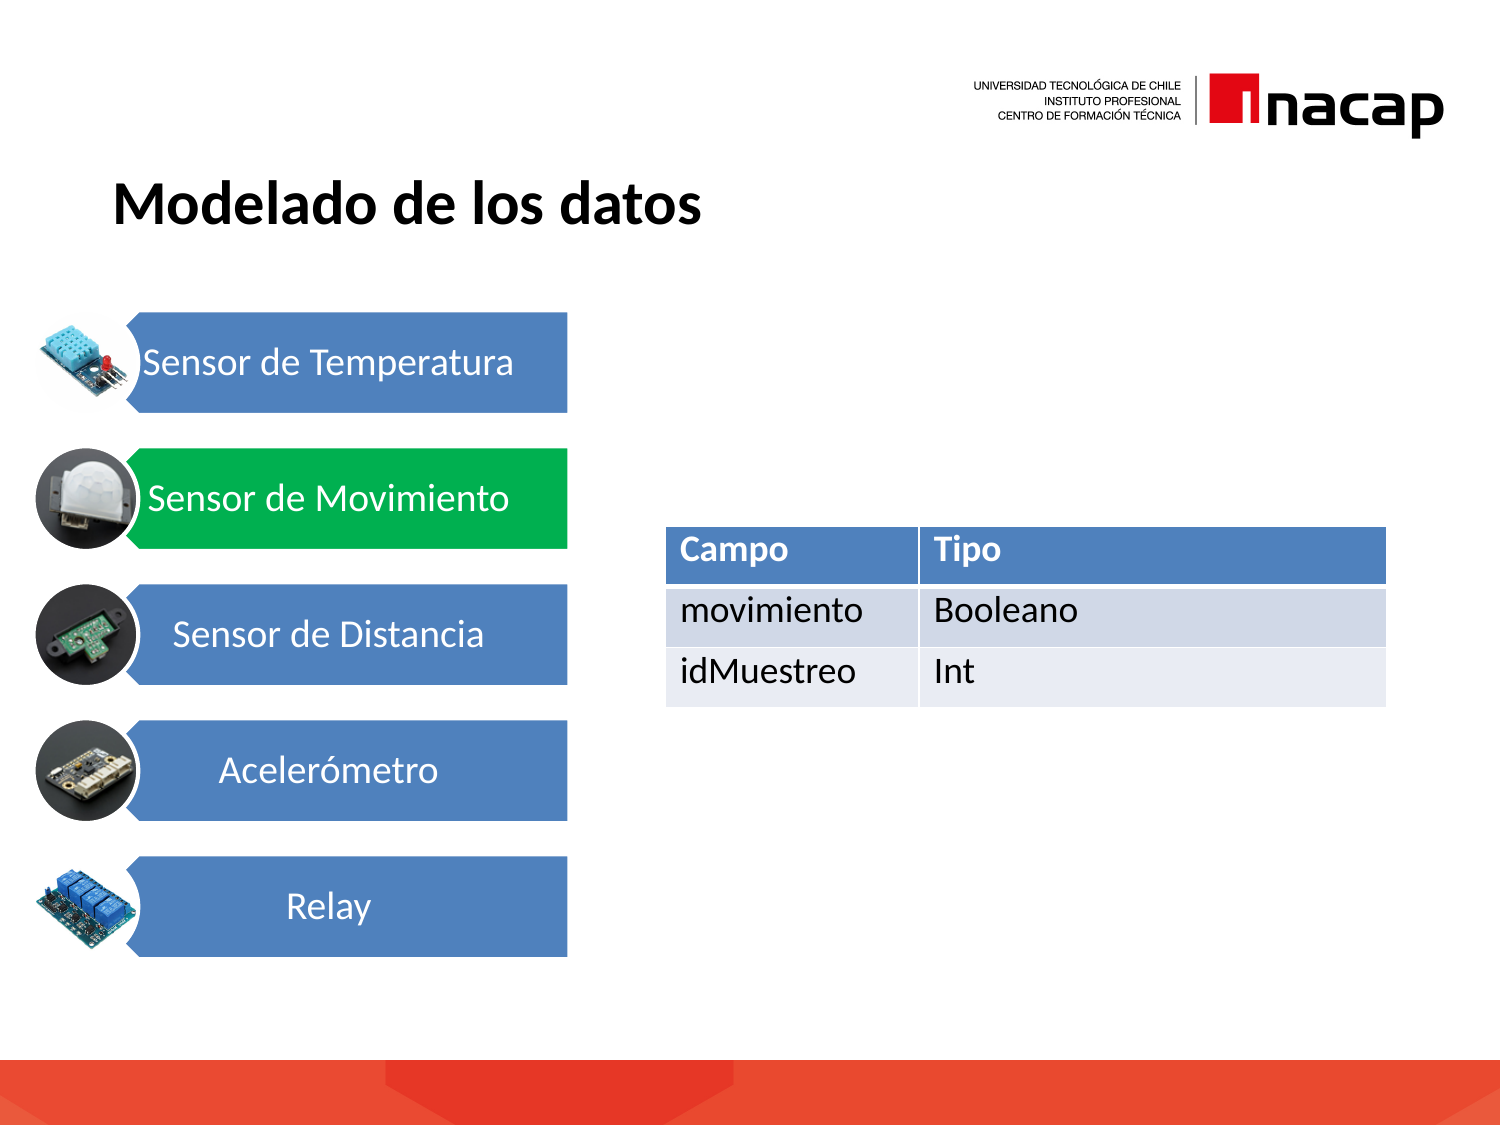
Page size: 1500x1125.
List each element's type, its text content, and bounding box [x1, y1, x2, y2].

table_cell movimiento [671, 589, 918, 647]
text_box Modelado de los datos [97, 149, 1123, 250]
table_cell idMuestreo [671, 648, 918, 707]
table_cell Booleano [920, 589, 1386, 647]
table_cell Int [920, 648, 1386, 707]
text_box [0, 309, 666, 960]
table_header Campo [671, 527, 918, 584]
picture [0, 0, 1500, 1125]
table_header Tipo [920, 527, 1386, 584]
